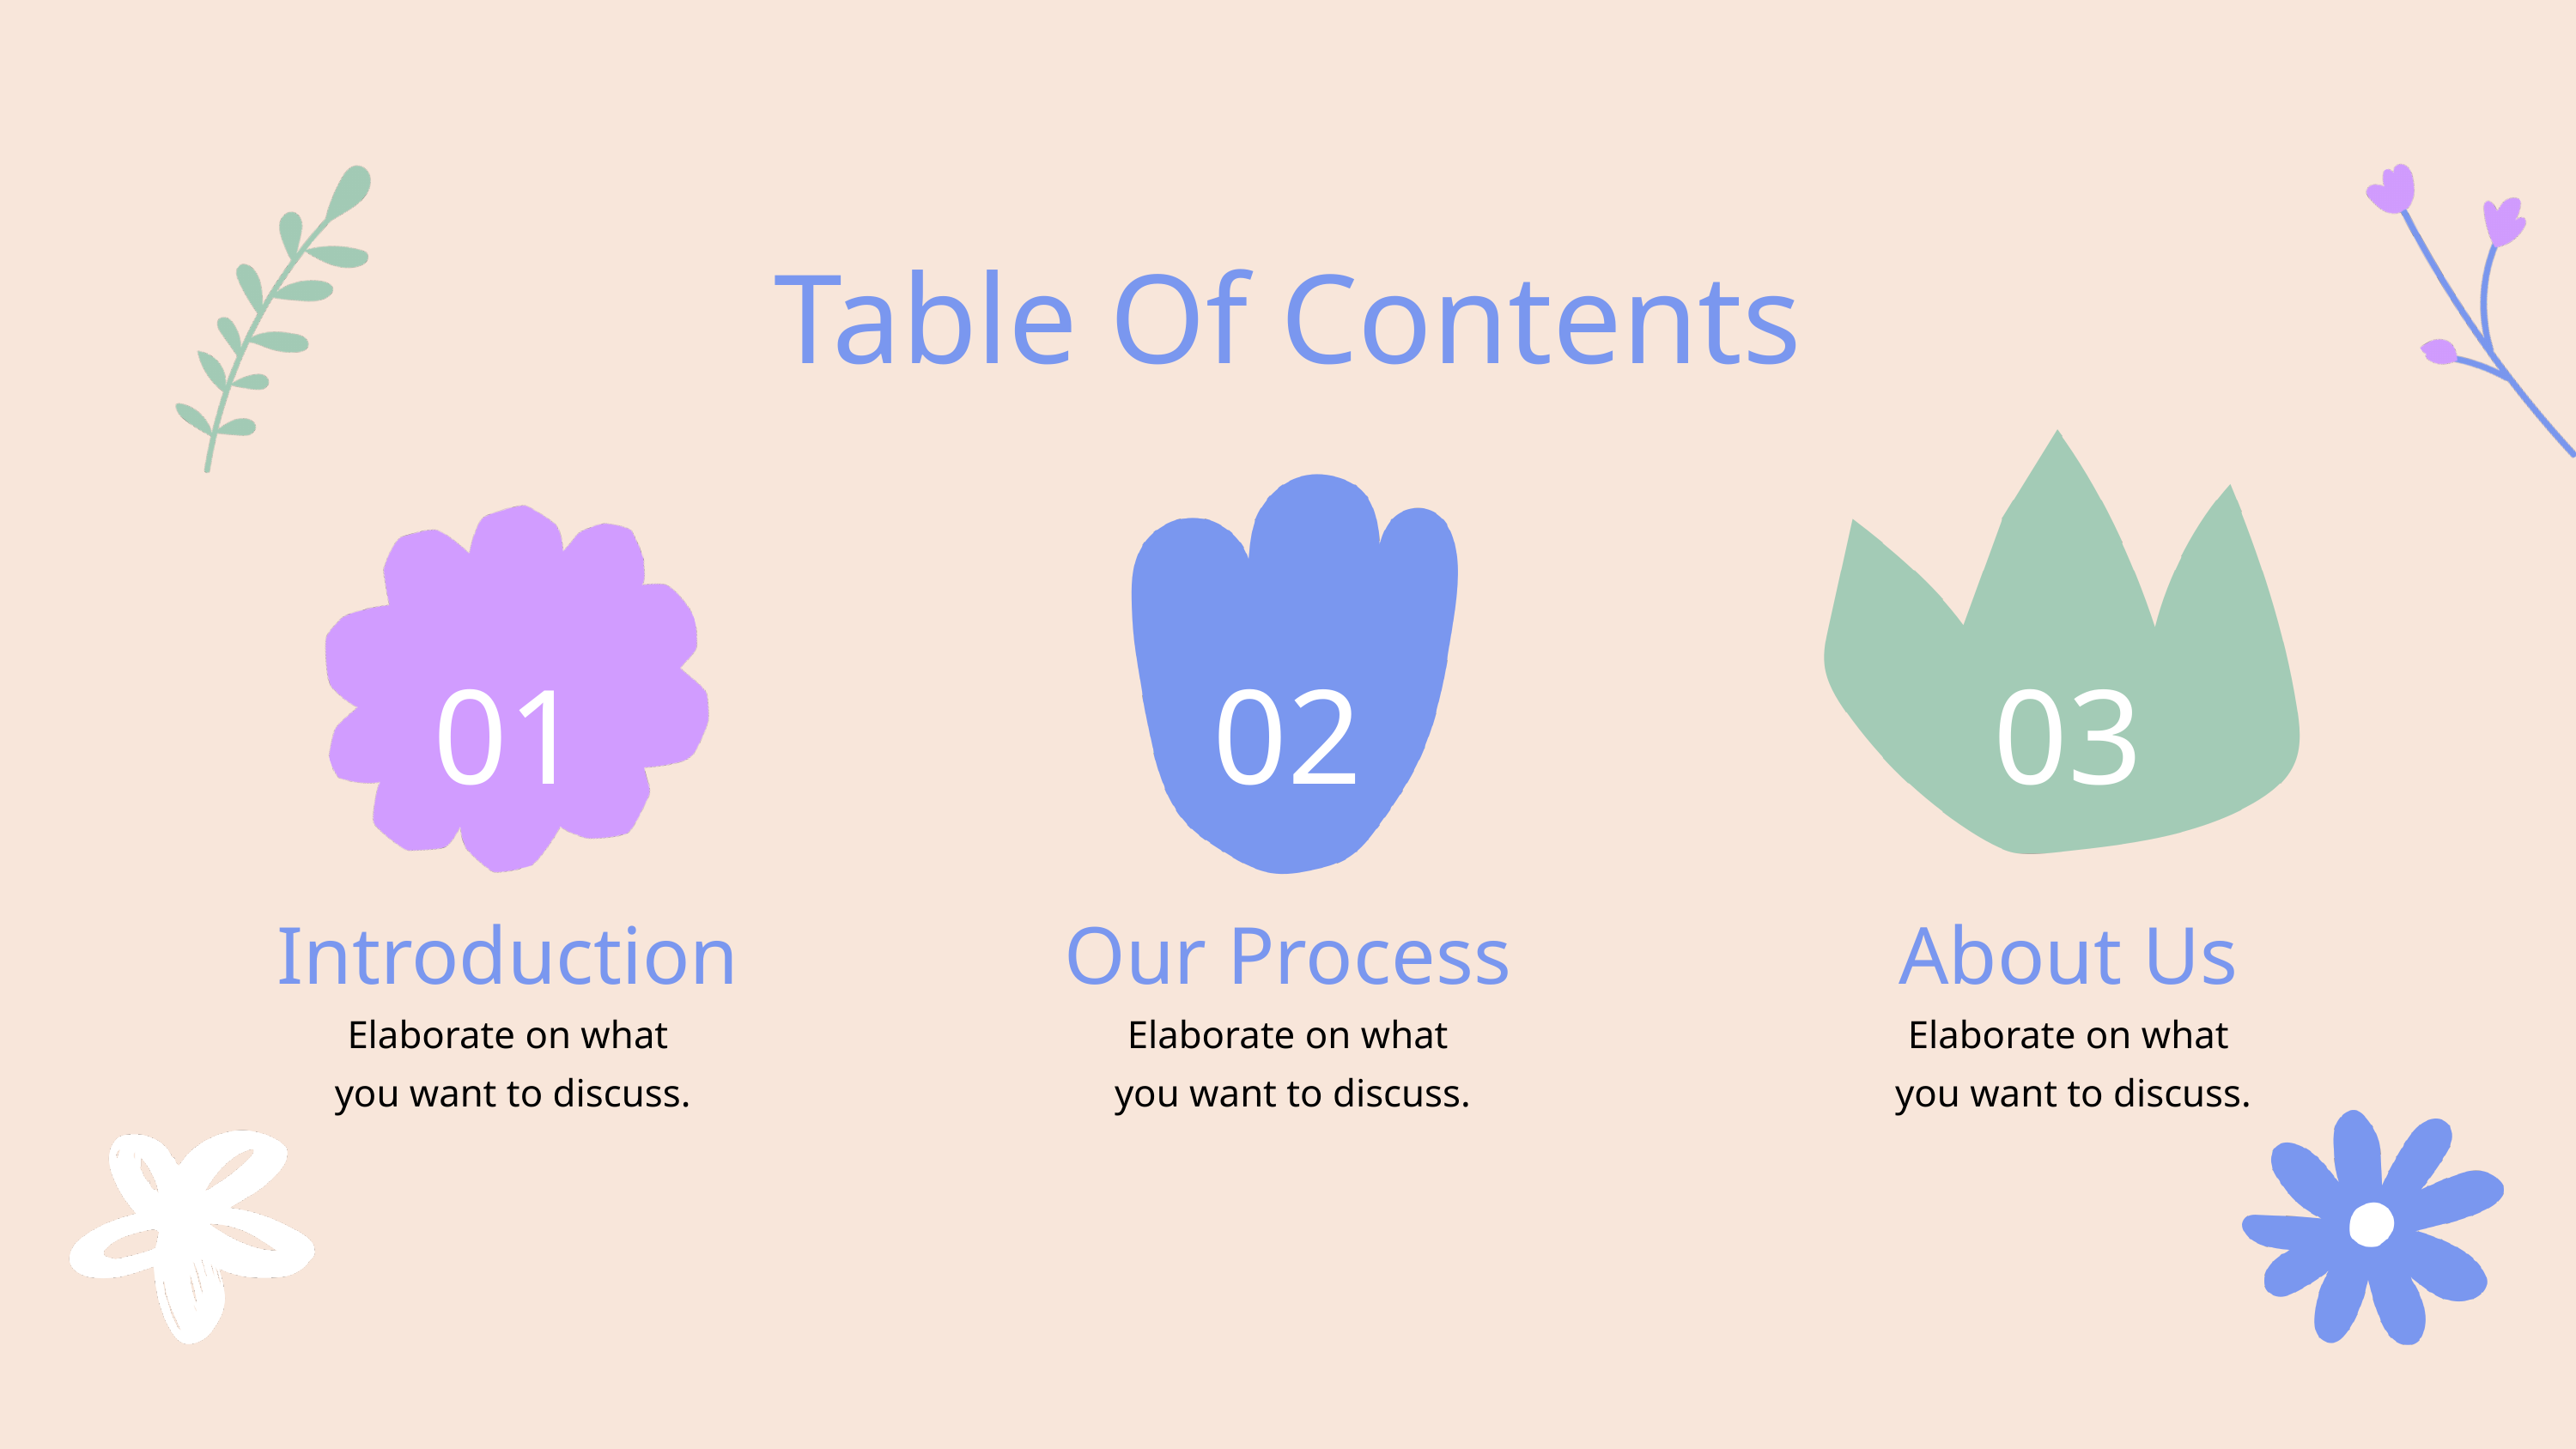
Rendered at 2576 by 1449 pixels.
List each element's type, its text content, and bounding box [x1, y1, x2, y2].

picture [67, 1126, 315, 1346]
picture [274, 462, 749, 887]
text_box Table Of Contents [584, 187, 1991, 389]
text_box About Us [1782, 887, 2355, 1001]
picture [2336, 119, 2576, 496]
picture [1823, 429, 2302, 854]
text_box Elaborate on what you want to discuss. [1835, 997, 2301, 1115]
picture [2241, 1109, 2504, 1346]
text_box Introduction [222, 887, 795, 1001]
picture [125, 143, 427, 483]
text_box Elaborate on what you want to discuss. [1054, 997, 1522, 1115]
text_box Our Process [1001, 887, 1575, 1001]
text_box Elaborate on what you want to discuss. [275, 997, 741, 1115]
picture [1131, 472, 1460, 875]
